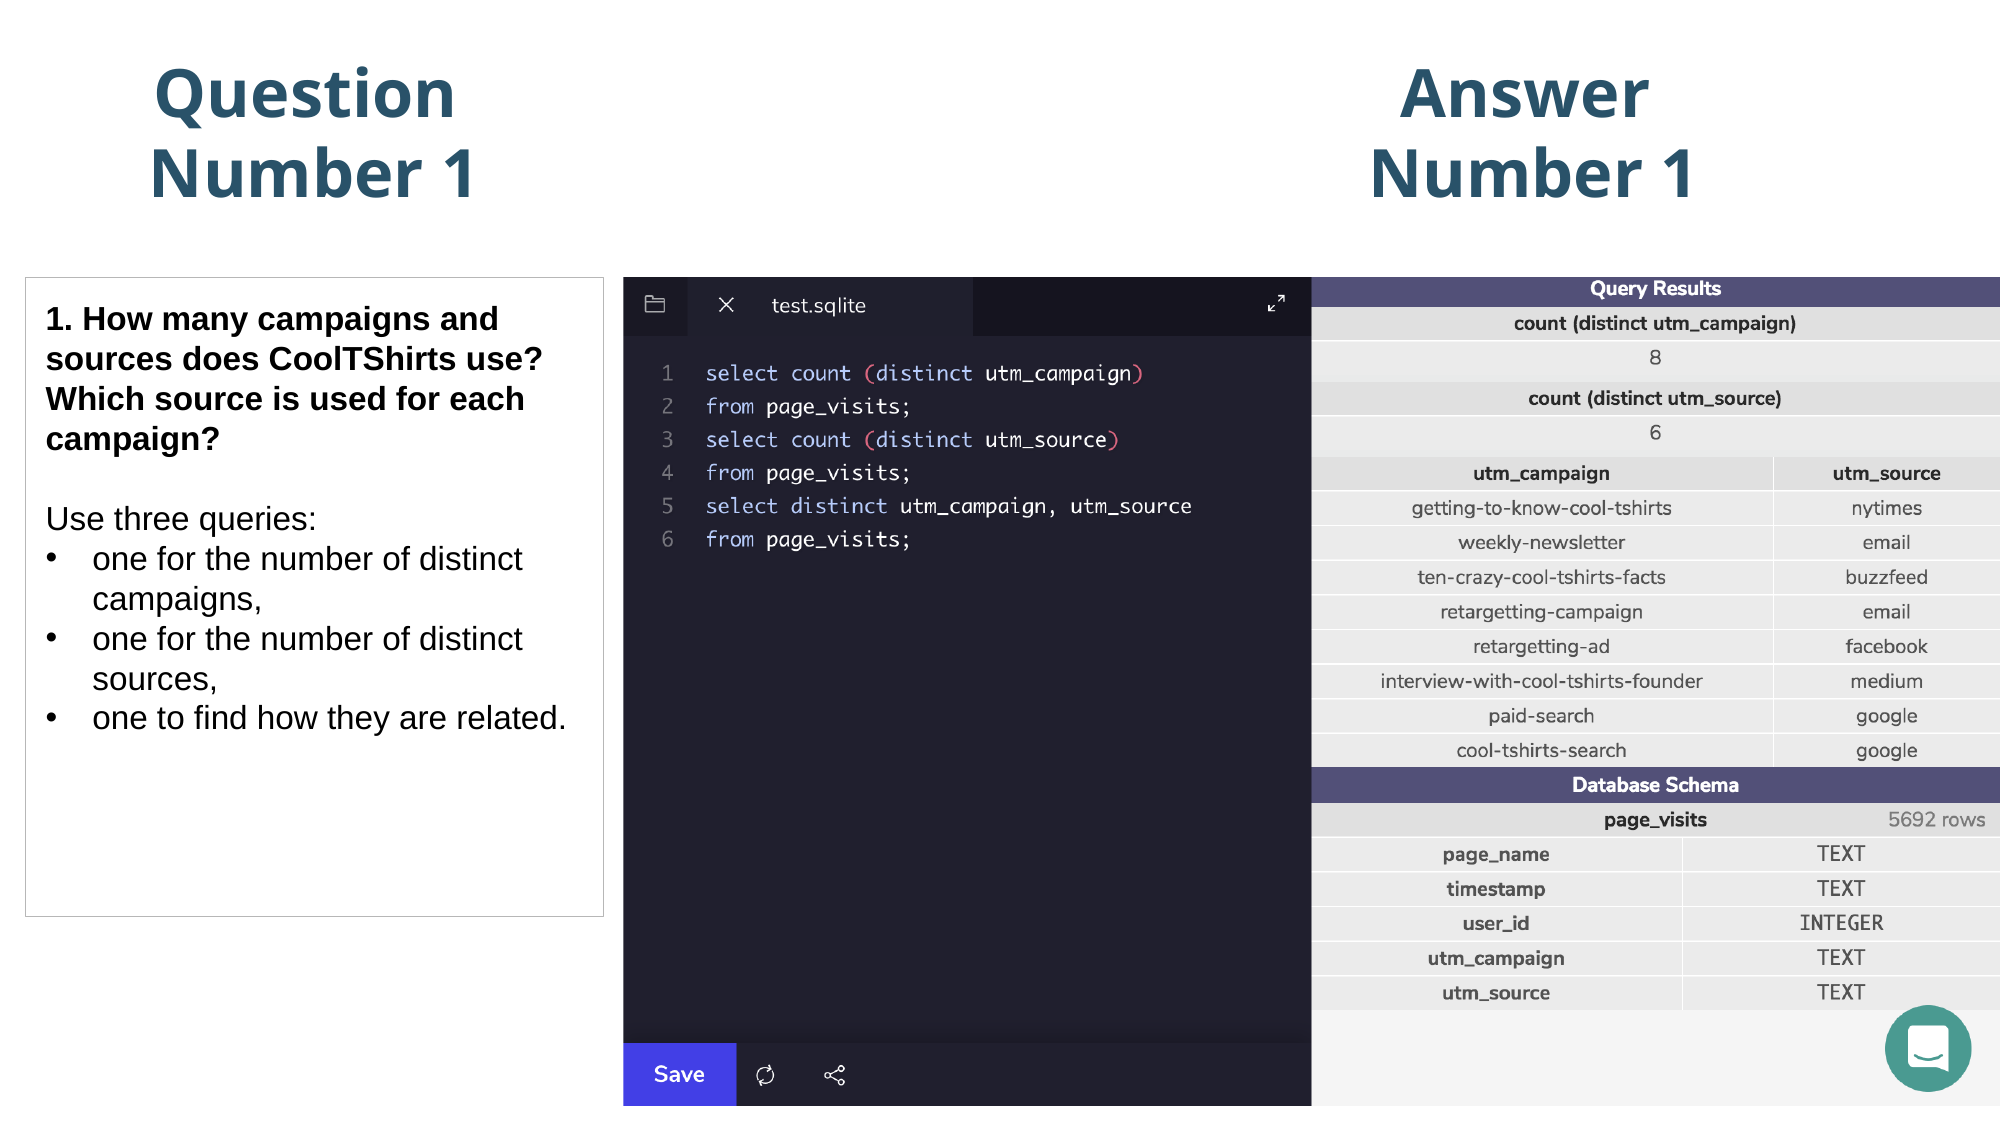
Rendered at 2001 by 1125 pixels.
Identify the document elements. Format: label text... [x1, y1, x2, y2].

text_box 1. How many campaigns and sources does CoolTShirts use? Which source is used for each campaign? Use three queries: one for the number of distinct campaigns, one for the number of distinct sources, one to find how they are related. [25, 277, 604, 917]
text_box Question Number 1 [0, 47, 629, 231]
text_box Answer Number 1 [1251, 47, 1816, 231]
picture [623, 277, 2000, 1106]
